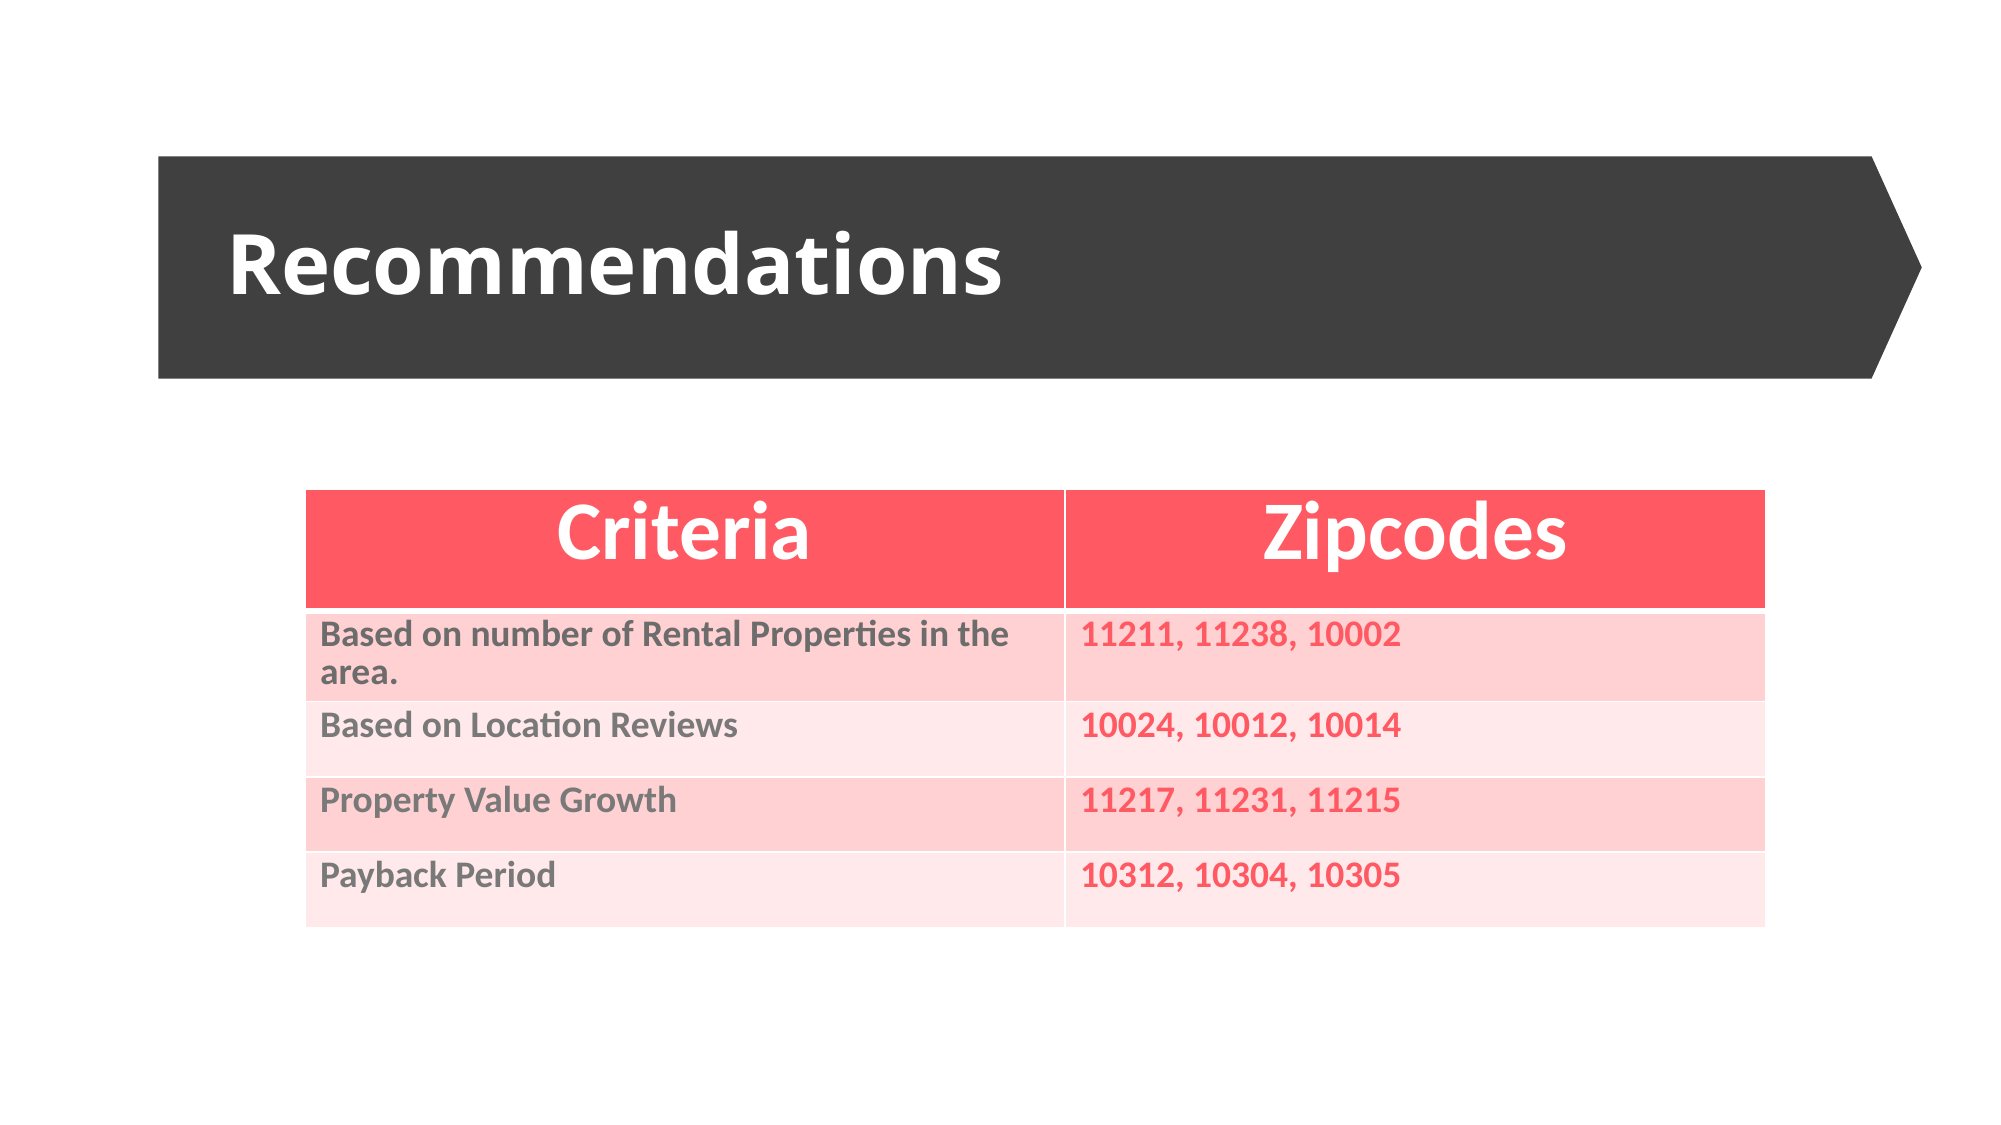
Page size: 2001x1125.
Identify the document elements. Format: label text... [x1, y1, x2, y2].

table_cell 10024, 10012, 10014 [1066, 702, 1765, 776]
table_cell Payback Period [306, 853, 1064, 927]
text_box [157, 155, 1923, 380]
title Recommendations [211, 197, 1856, 339]
table_header Zipcodes [1066, 490, 1765, 608]
table_cell Based on number of Rental Properties in the area. [306, 614, 1064, 701]
table_cell 10312, 10304, 10305 [1066, 853, 1765, 927]
table_cell 11211, 11238, 10002 [1066, 614, 1765, 701]
table_header Criteria [306, 490, 1064, 608]
table_cell Based on Location Reviews [306, 702, 1064, 776]
table_cell 11217, 11231, 11215 [1066, 778, 1765, 851]
table_cell Property Value Growth [306, 778, 1064, 851]
